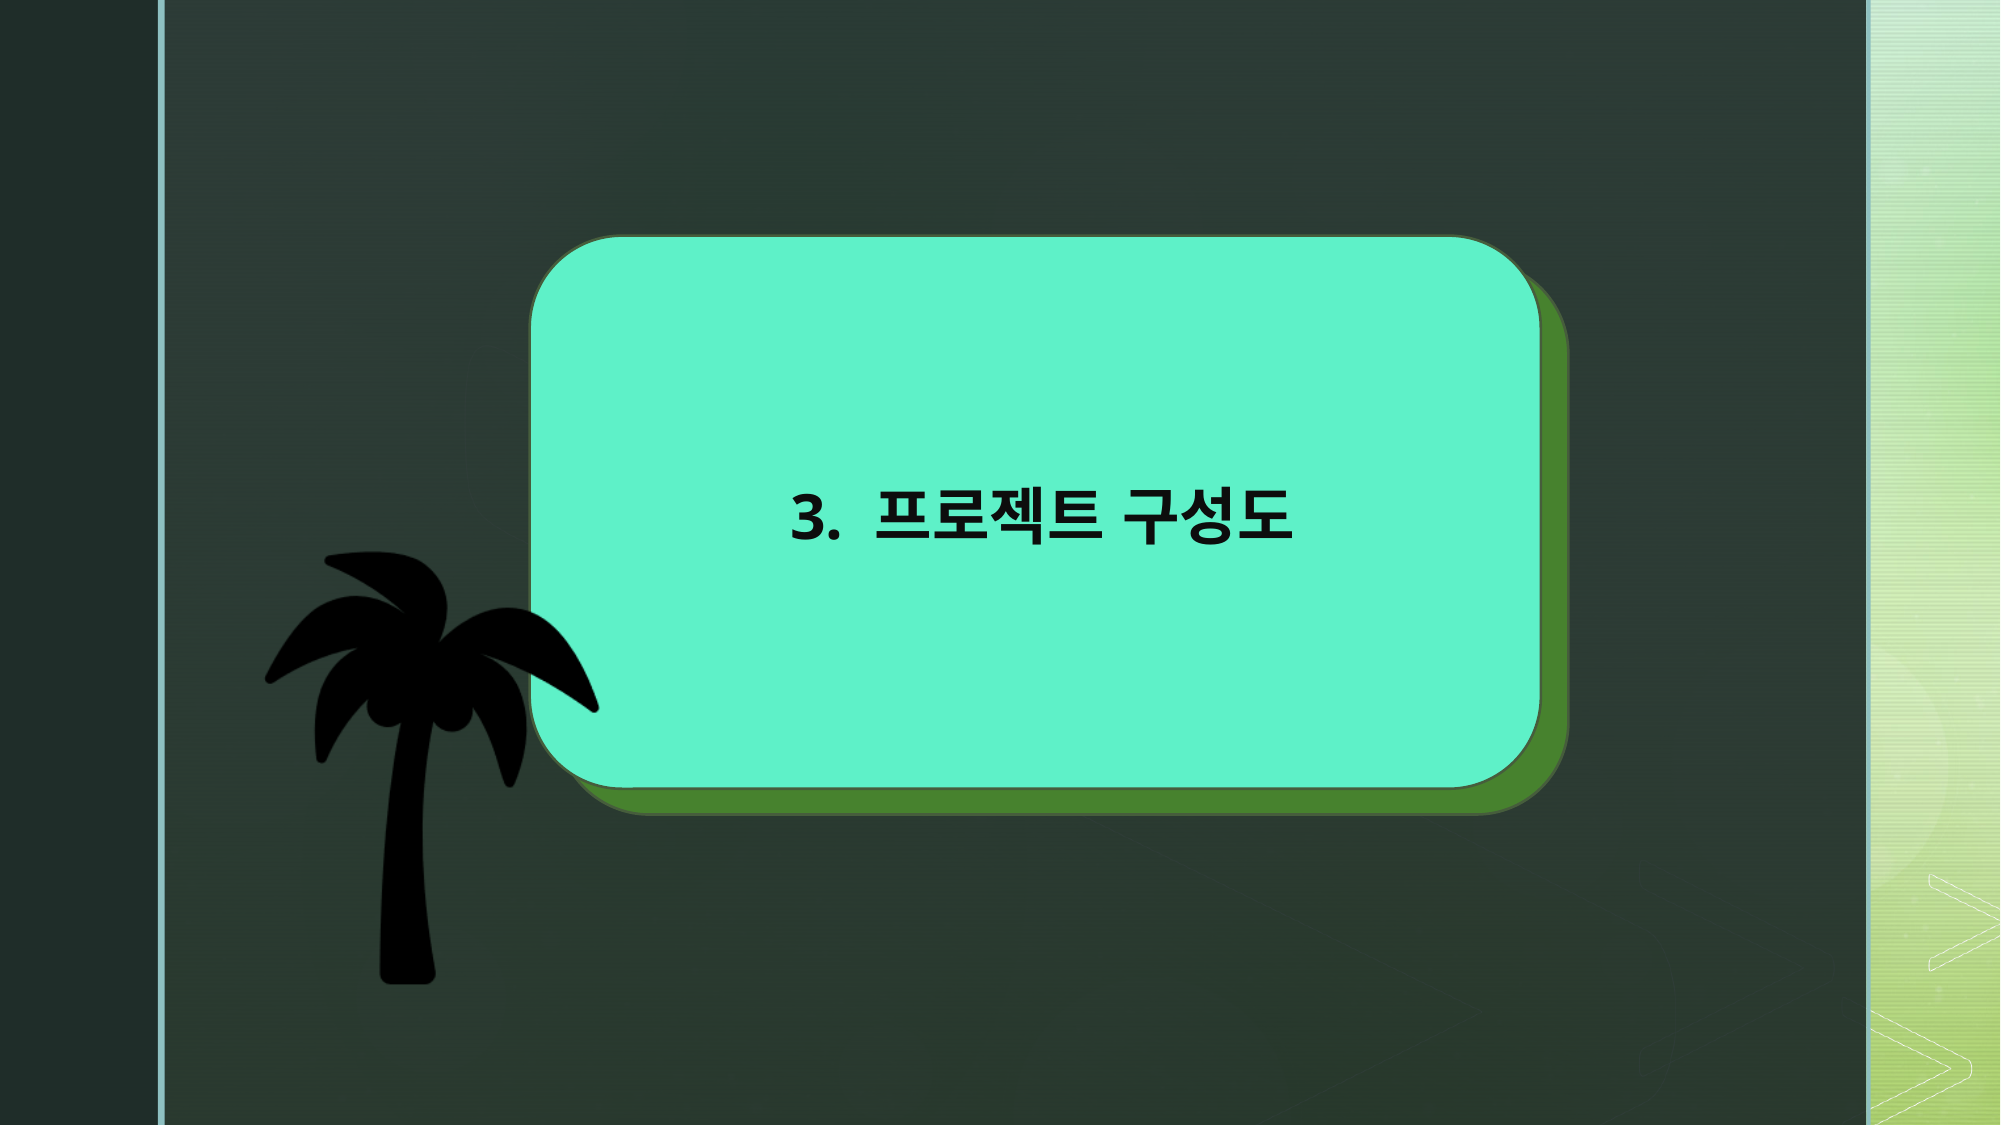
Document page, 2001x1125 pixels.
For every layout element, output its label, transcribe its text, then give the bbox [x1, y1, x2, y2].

picture [179, 511, 684, 1016]
text_box [684, 274, 1570, 816]
text_box [528, 234, 1543, 791]
picture [1871, 0, 2001, 1125]
text_box 3. 프로젝트 구성도 [790, 493, 1276, 531]
